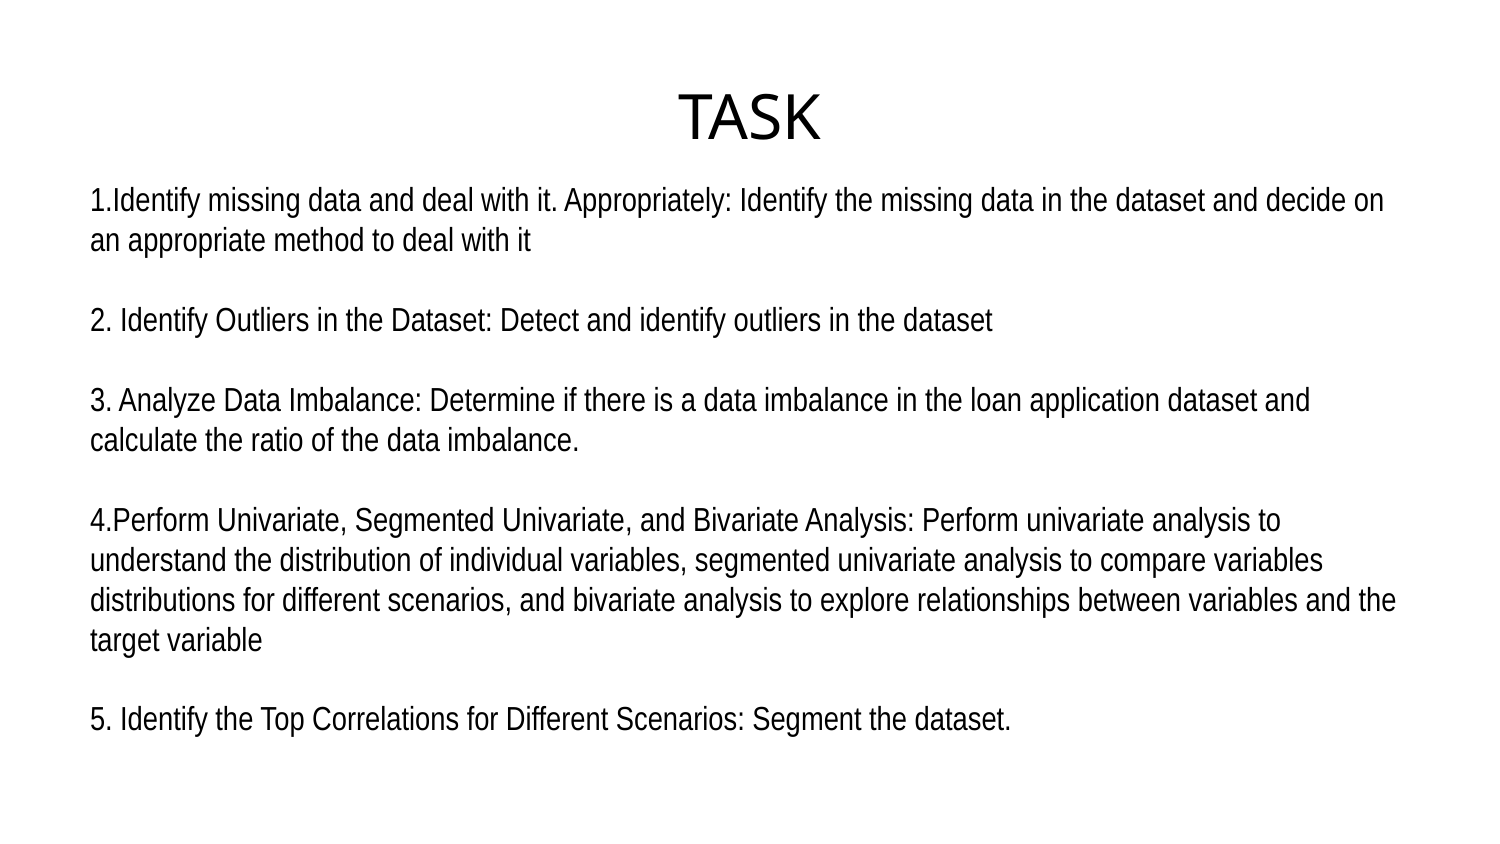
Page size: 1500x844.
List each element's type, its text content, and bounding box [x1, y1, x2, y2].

text_box 1.Identify missing data and deal with it. Appropriately: Identify the missing data in the dataset and decide on an appropriate method to deal with it 2. Identify Outliers in the Dataset: Detect and identify outliers in the dataset 3. Analyze Data Imbalance: Determine if there is a data imbalance in the loan application dataset and calculate the ratio of the data imbalance. 4.Perform Univariate, Segmented Univariate, and Bivariate Analysis: Perform univariate analysis to understand the distribution of individual variables, segmented univariate analysis to compare variables distributions for different scenarios, and bivariate analysis to explore relationships between variables and the target variable 5. Identify the Top Correlations for Different Scenarios: Segment the dataset. [74, 176, 1434, 779]
title TASK [75, 88, 1425, 141]
